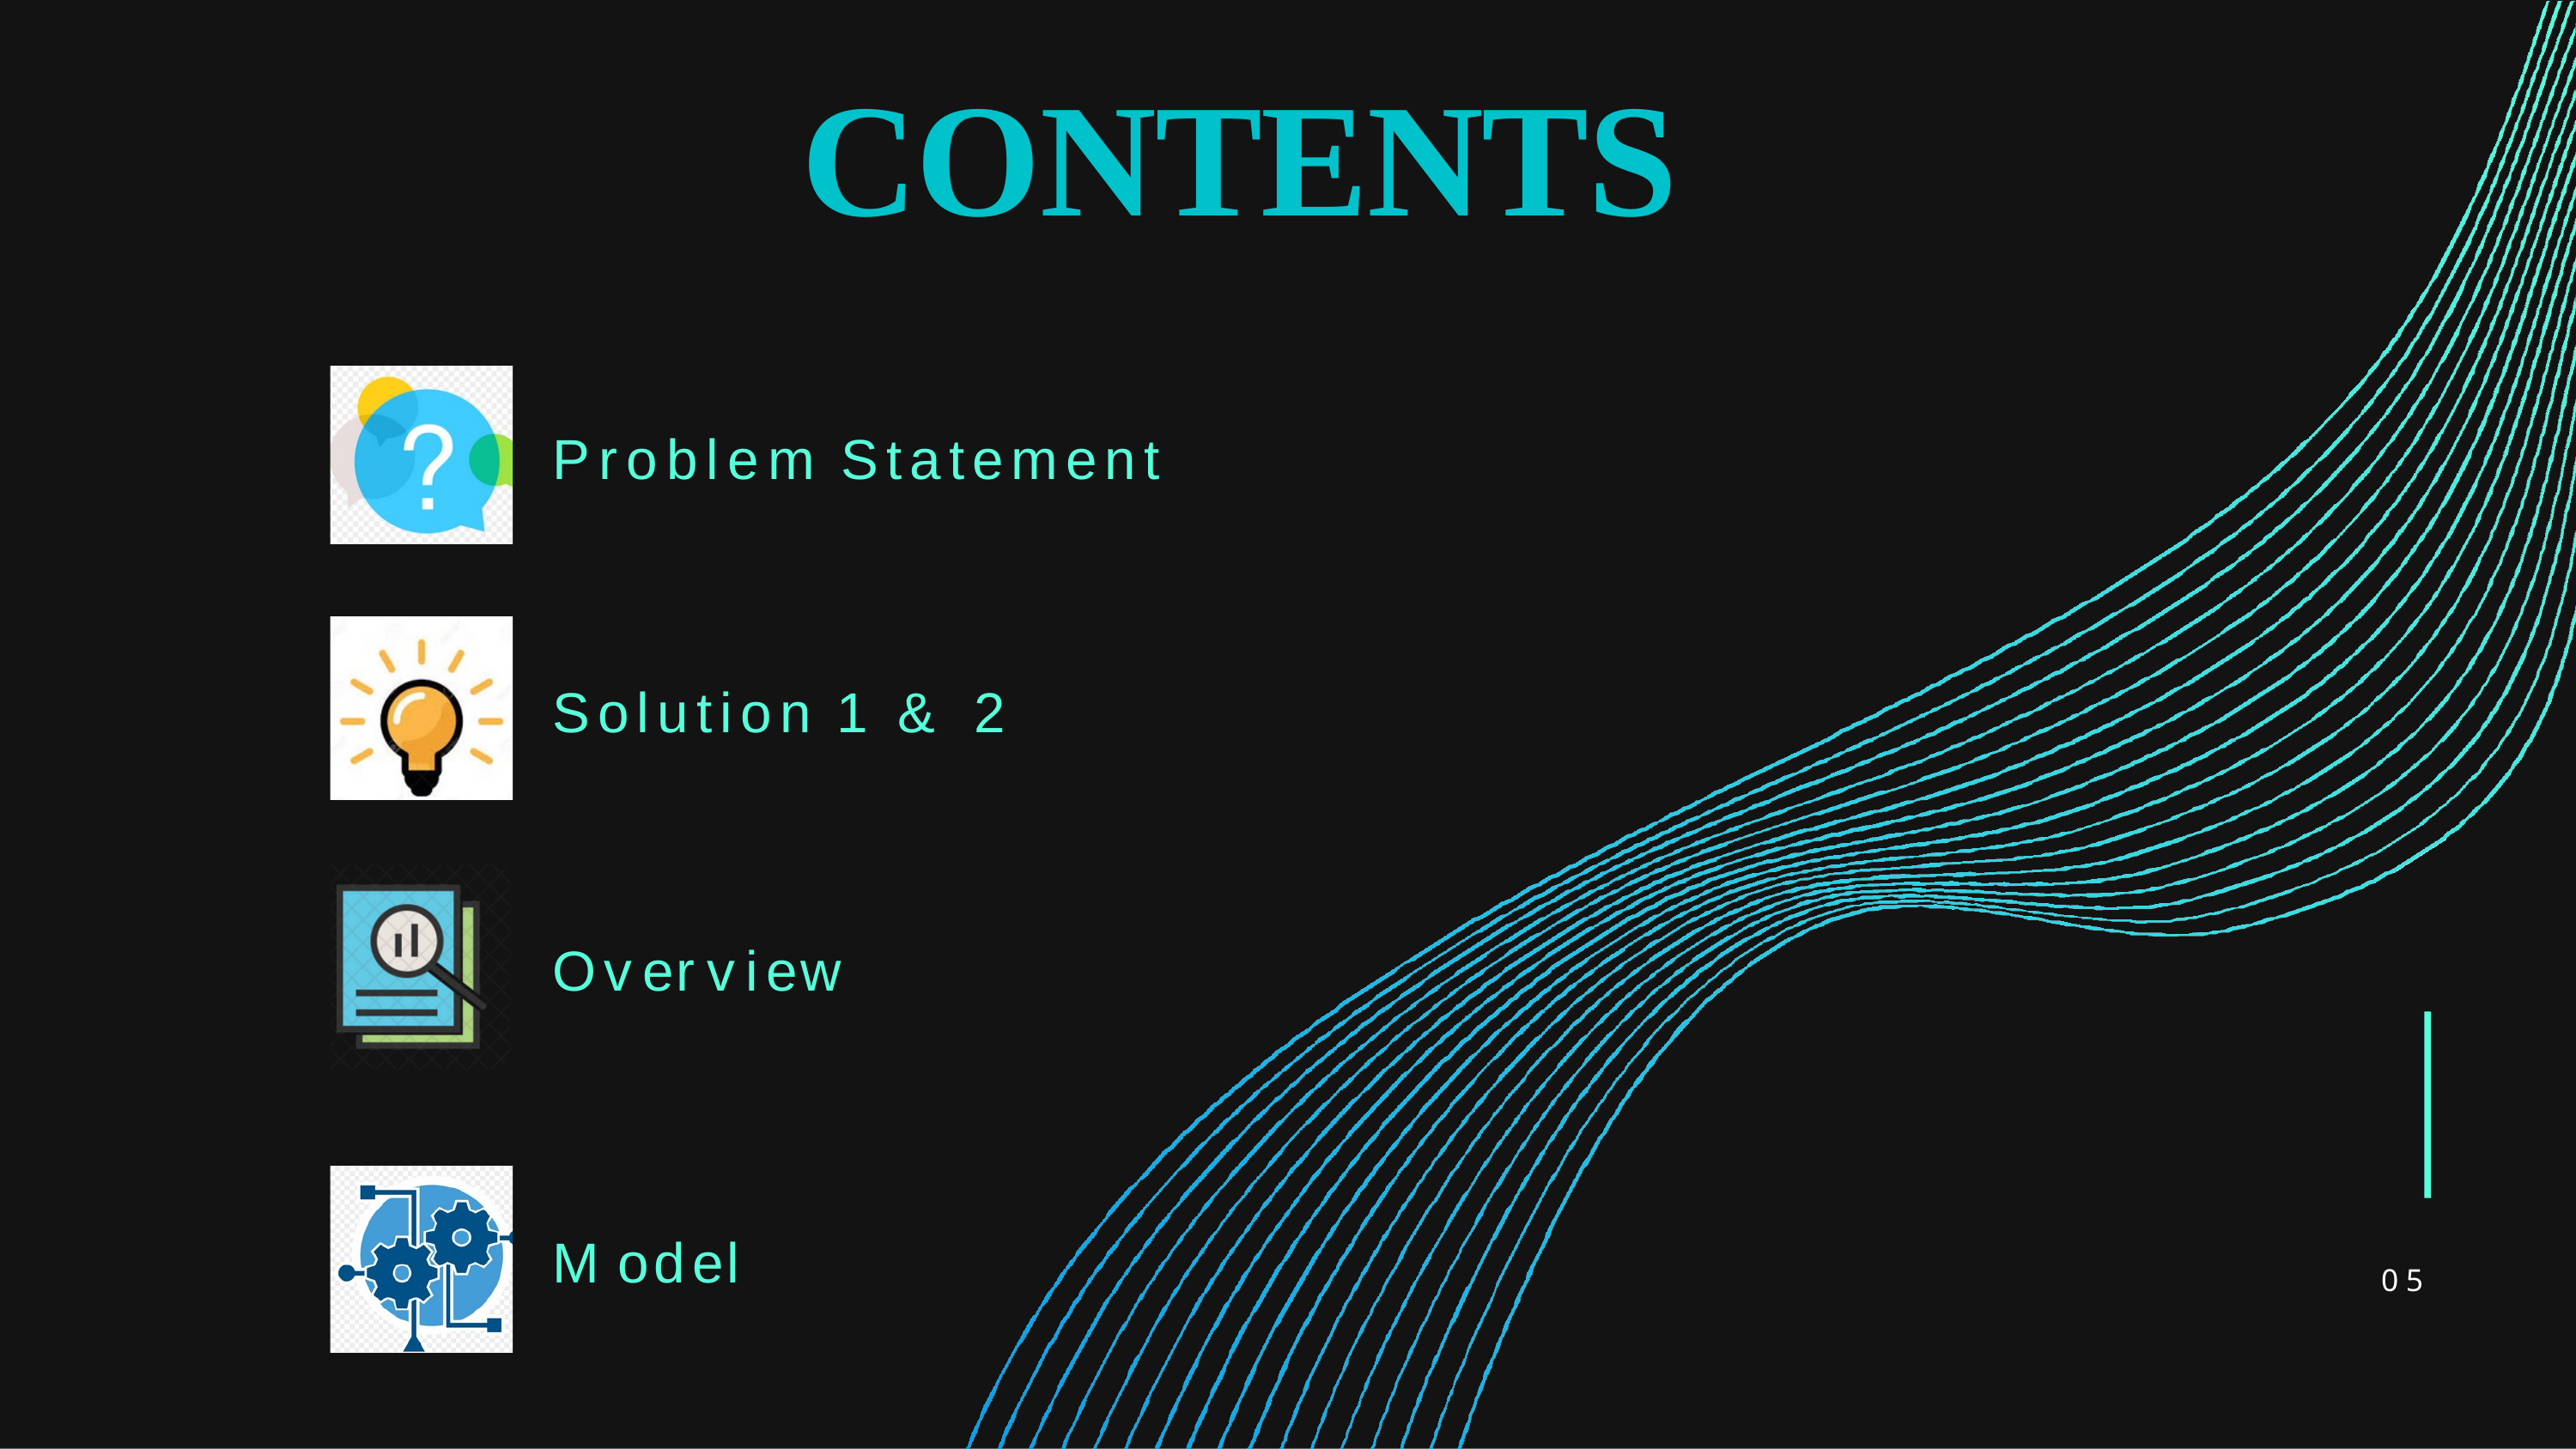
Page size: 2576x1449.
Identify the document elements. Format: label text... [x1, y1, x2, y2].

text_box [330, 862, 513, 1072]
text_box [330, 366, 513, 544]
text_box Model [550, 1225, 752, 1295]
text_box Overview [550, 933, 861, 1003]
title CONTENTS [799, 53, 960, 297]
text_box Problem Statement [550, 421, 960, 491]
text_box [964, 0, 2576, 1449]
text_box Solution 1 & 2 [550, 674, 960, 744]
text_box [330, 1166, 513, 1353]
text_box [330, 616, 513, 800]
